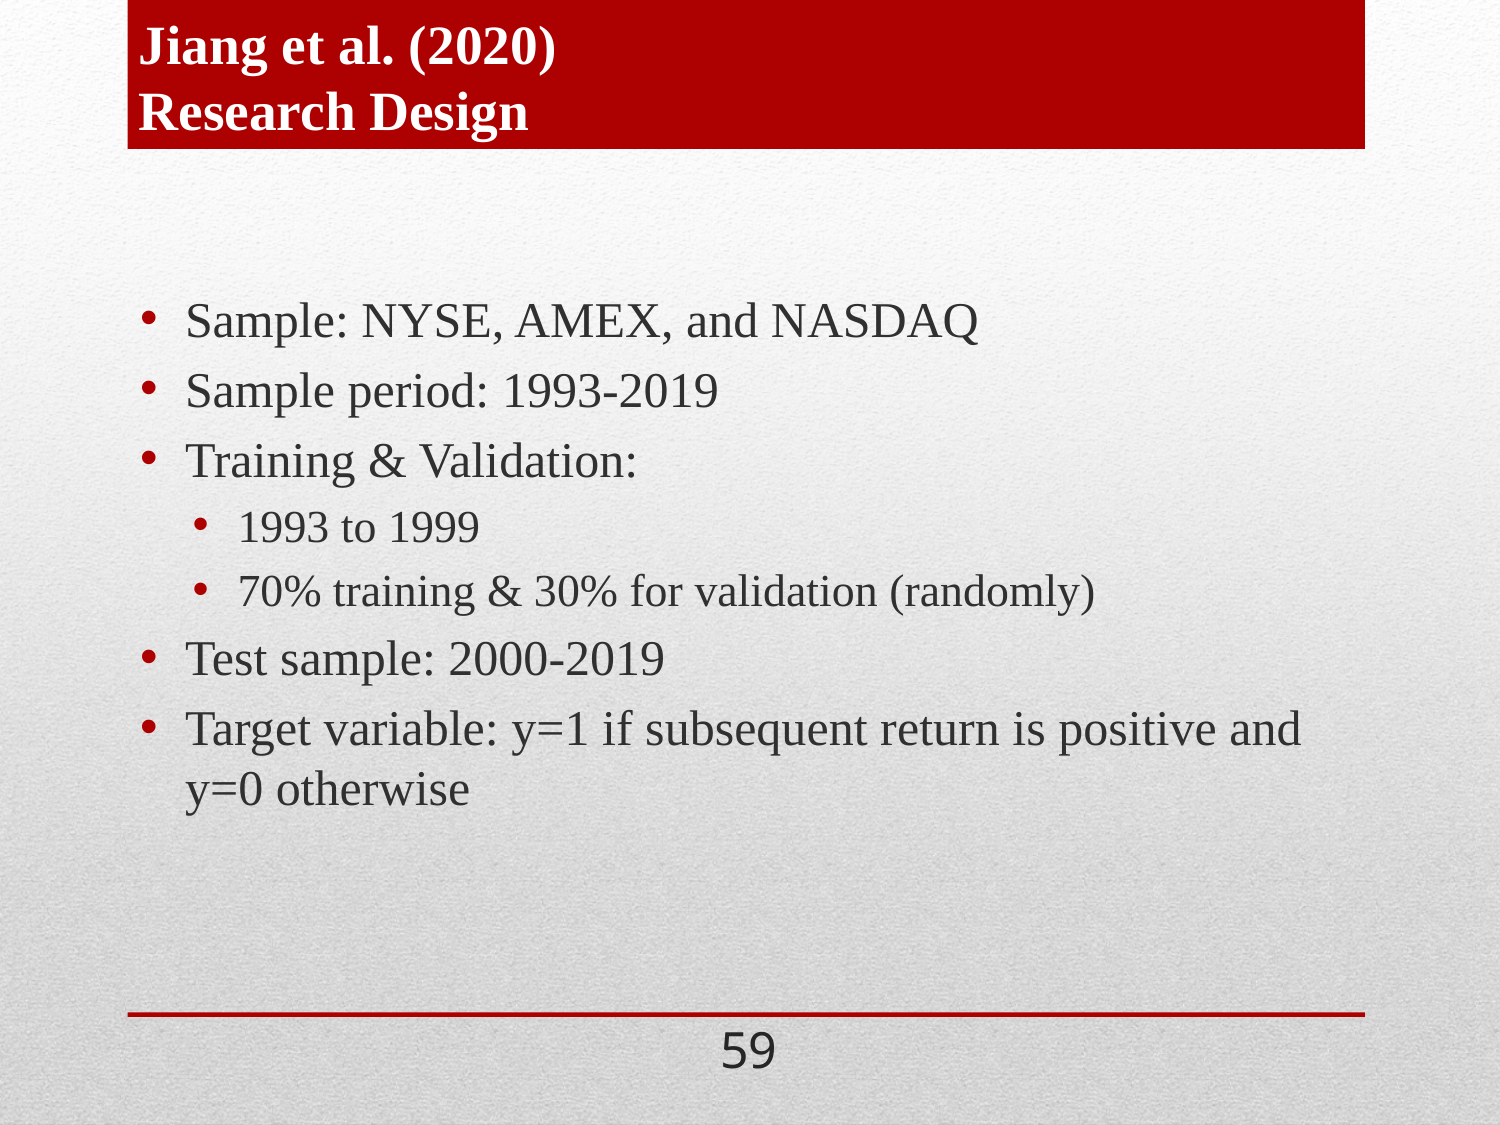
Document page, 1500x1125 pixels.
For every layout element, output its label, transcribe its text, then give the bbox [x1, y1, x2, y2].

list Sample: NYSE, AMEX, and NASDAQ Sample period: 1993-2019 Training & Validation: 1993 to 1999 70% training & 30% for validation (randomly) Test sample: 2000-2019 Target variable: y=1 if subsequent return is positive and y=0 otherwise [125, 160, 1365, 1013]
slide_number 59 [667, 1023, 793, 1084]
title Jiang et al. (2020) Research Design [123, 0, 1365, 149]
